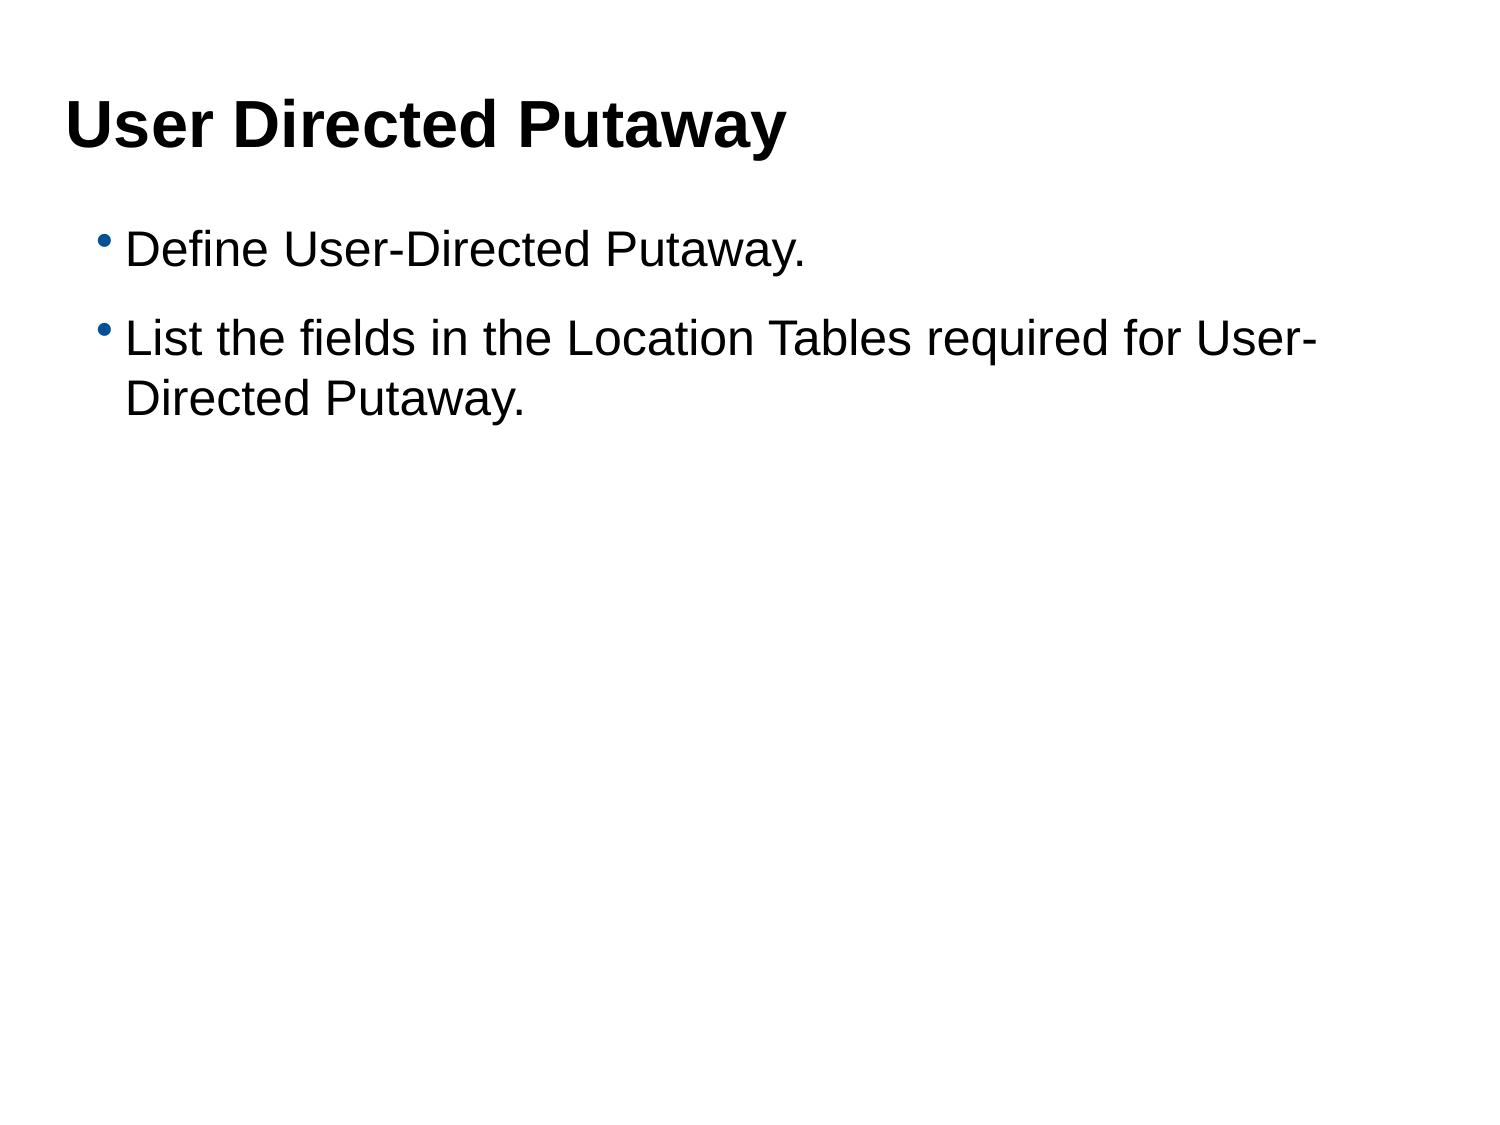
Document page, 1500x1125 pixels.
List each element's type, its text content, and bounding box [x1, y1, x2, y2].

title User Directed Putaway [50, 72, 1443, 164]
list Define User-Directed Putaway. List the fields in the Location Tables required for User-Directed Putaway. [80, 208, 1356, 987]
